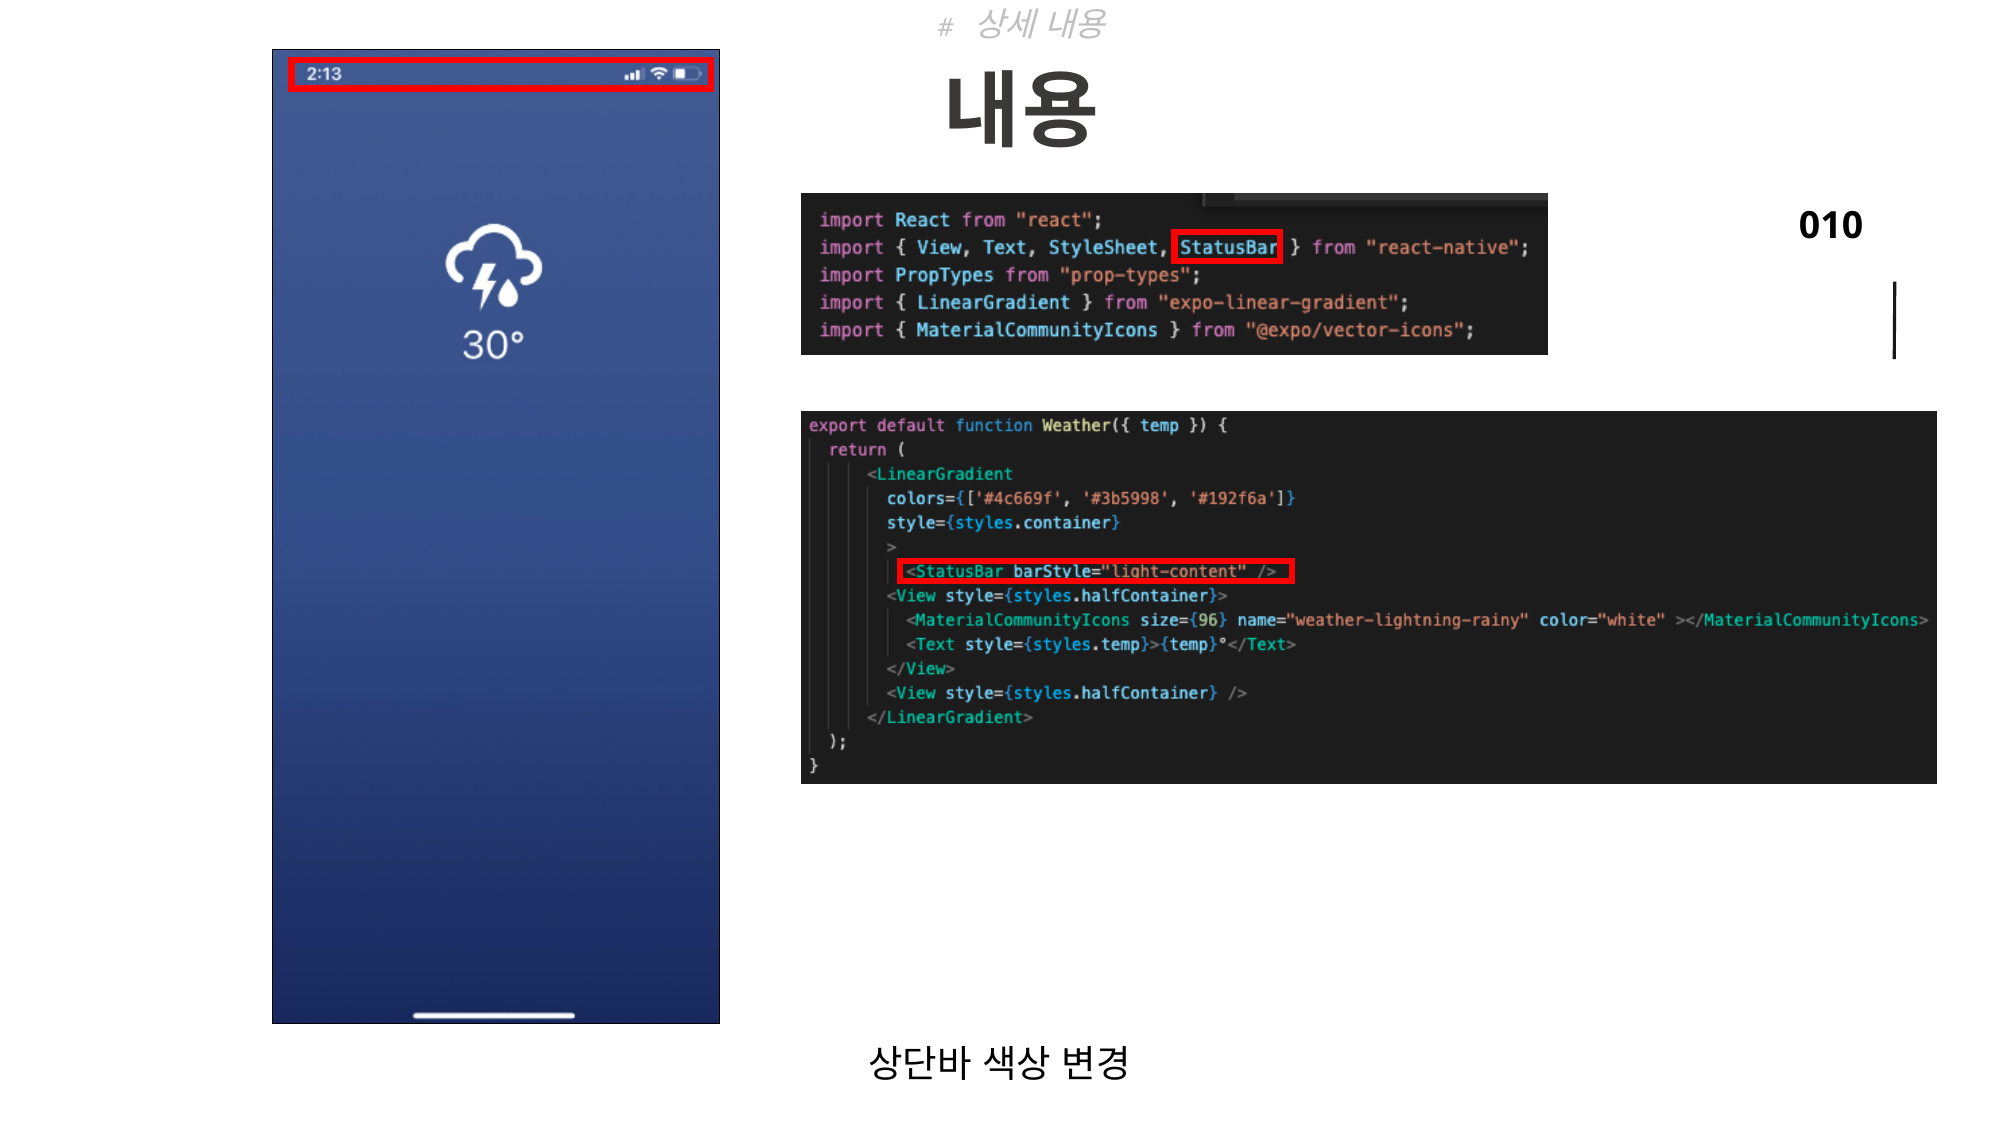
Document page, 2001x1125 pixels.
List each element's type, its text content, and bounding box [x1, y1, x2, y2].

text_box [272, 49, 720, 1024]
text_box 상단바 색상 변경 [853, 1033, 1147, 1093]
text_box # 상세 내용 [696, 0, 1346, 62]
text_box 내용 [720, 61, 1672, 196]
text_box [801, 411, 1937, 784]
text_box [801, 193, 1548, 355]
